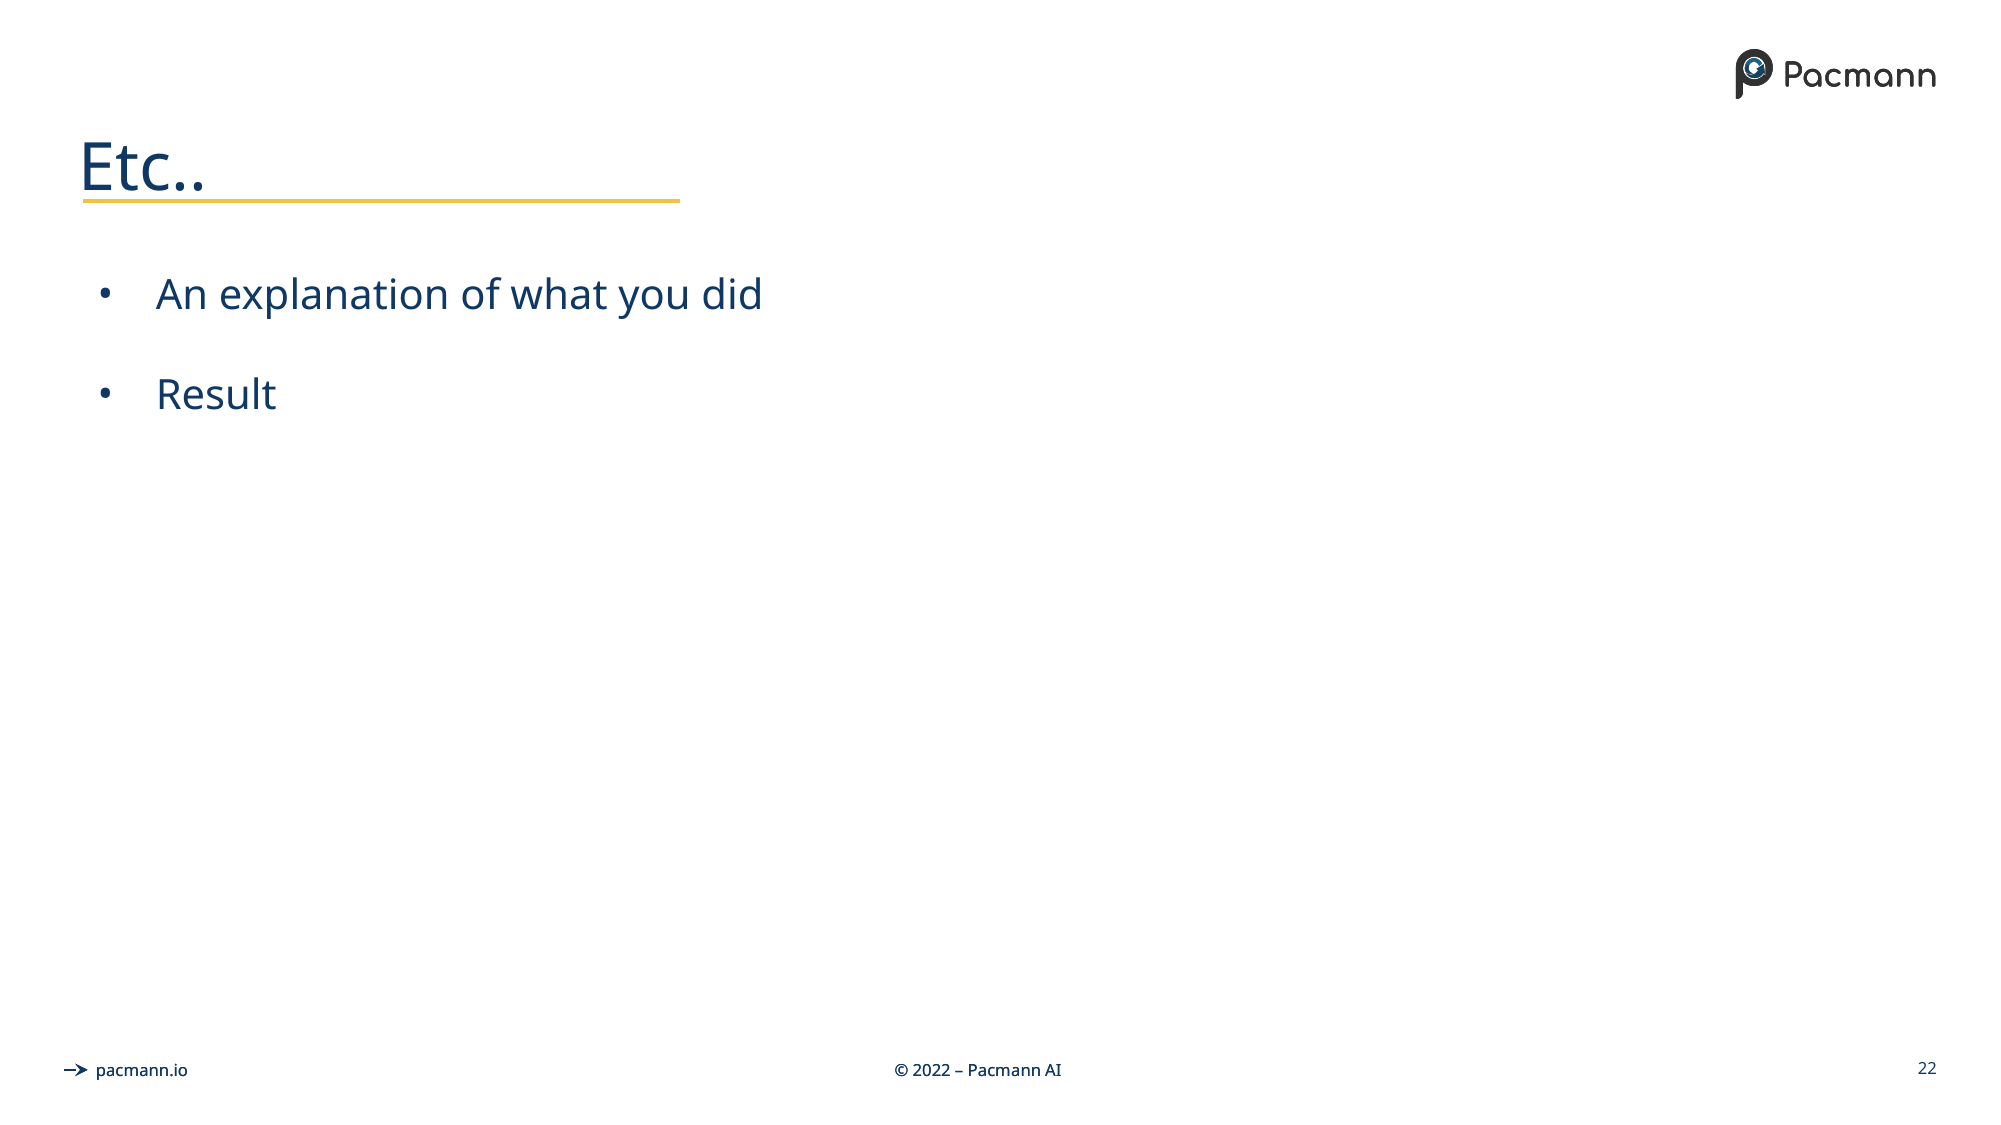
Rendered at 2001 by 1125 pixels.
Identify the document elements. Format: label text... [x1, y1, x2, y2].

picture [1707, 36, 1966, 112]
text_box An explanation of what you did Result [65, 259, 1934, 425]
title Etc.. [63, 59, 1935, 278]
